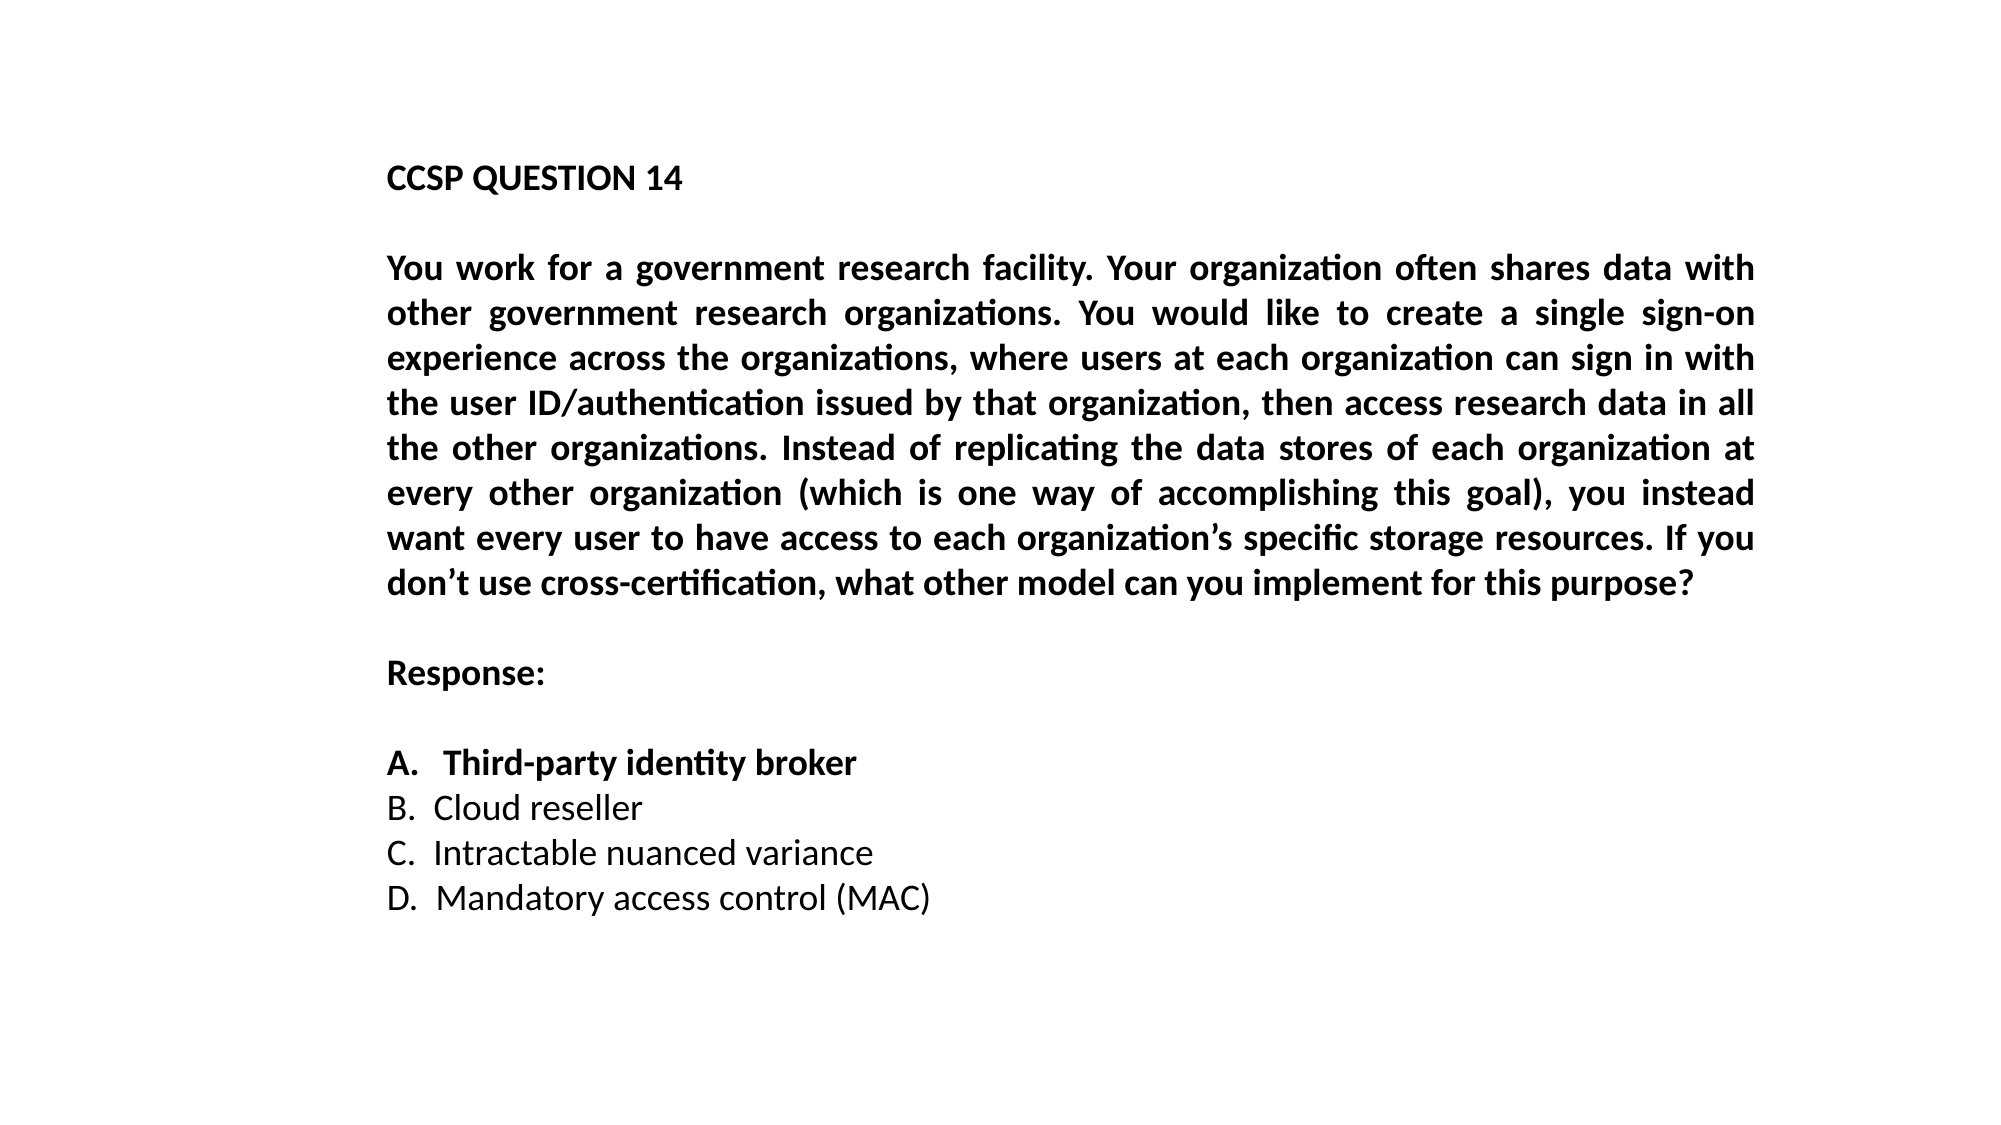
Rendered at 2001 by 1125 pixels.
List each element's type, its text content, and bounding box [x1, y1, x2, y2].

text_box CCSP QUESTION 14 You work for a government research facility. Your organization often shares data with other government research organizations. You would like to create a single sign-on experience across the organizations, where users at each organization can sign in with the user ID/authentication issued by that organization, then access research data in all the other organizations. Instead of replicating the data stores of each organization at every other organization (which is one way of accomplishing this goal), you instead want every user to have access to each organization’s specific storage resources. If you don’t use cross-certification, what other model can you implement for this purpose? Response: Third-party identity broker B. Cloud reseller C. Intractable nuanced variance D. Mandatory access control (MAC) [372, 145, 1772, 971]
